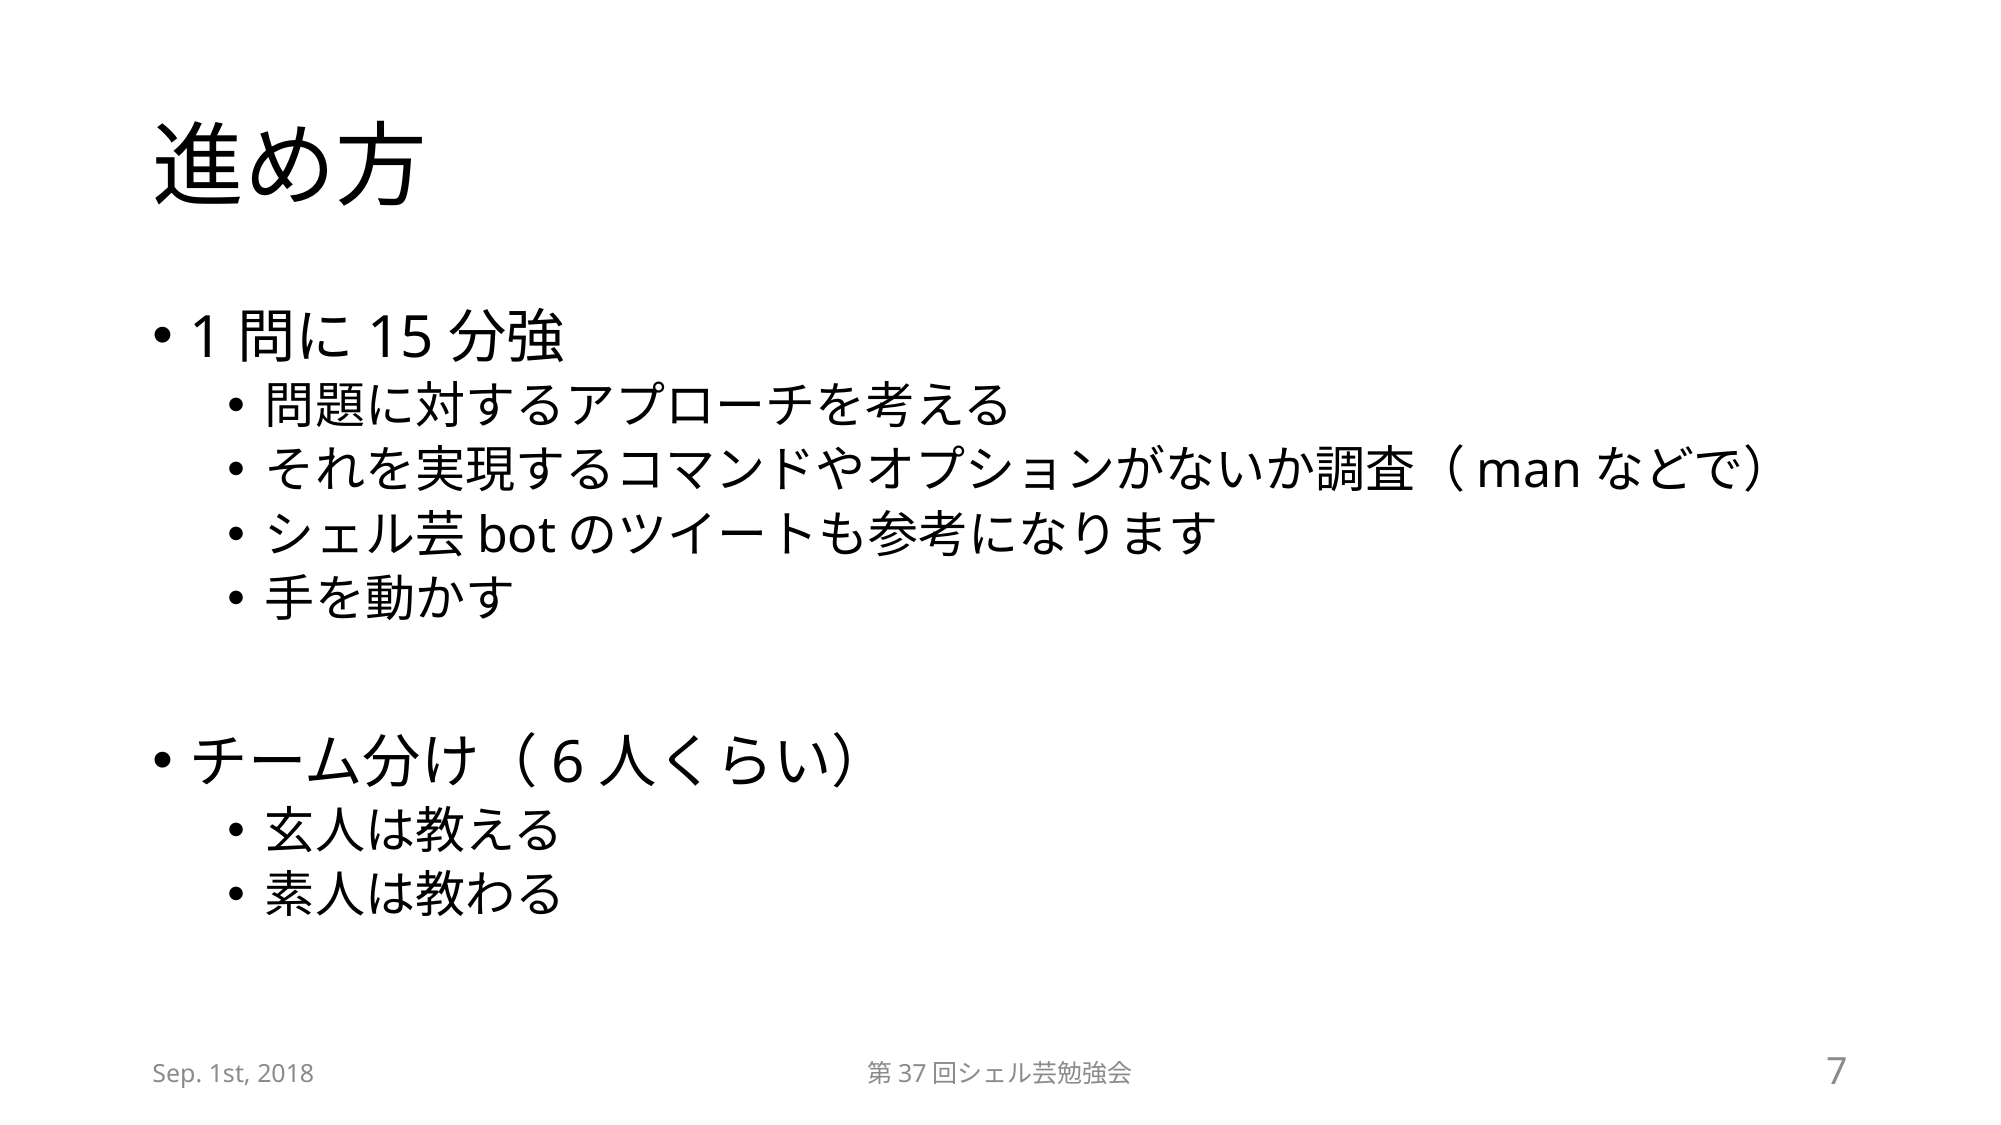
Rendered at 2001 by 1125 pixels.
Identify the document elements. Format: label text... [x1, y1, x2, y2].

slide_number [137, 1042, 588, 1103]
list 1問に15分強 問題に対するアプローチを考える それを実現するコマンドやオプションがないか調査（manなどで） シェル芸botのツイートも参考になります 手を動かす チーム分け（6人くらい） 玄人は教える 素人は教わる [137, 299, 1863, 1014]
footer 第37回シェル芸勉強会 [662, 1042, 1338, 1103]
slide_number 7 [1412, 1042, 1863, 1103]
title 進め方 [137, 59, 1863, 278]
